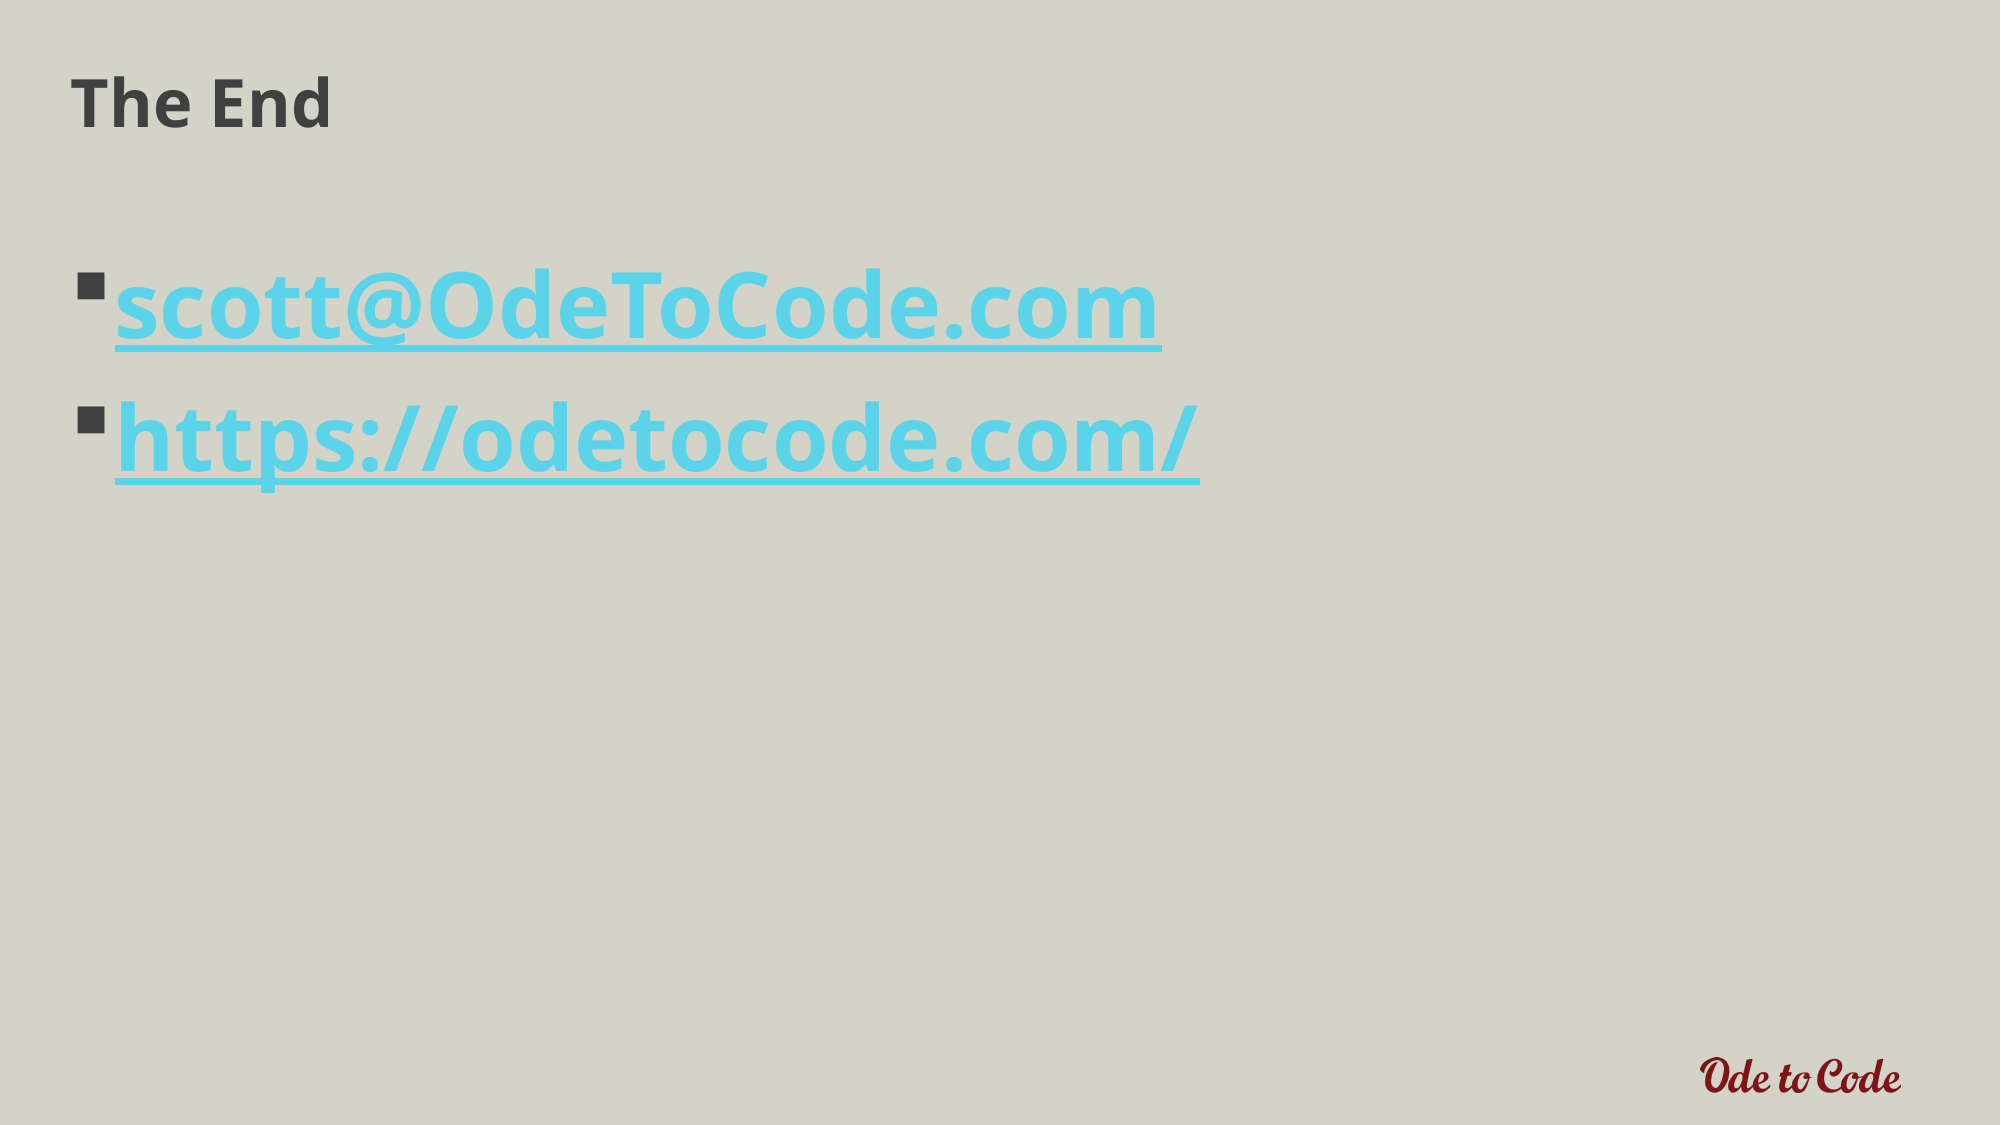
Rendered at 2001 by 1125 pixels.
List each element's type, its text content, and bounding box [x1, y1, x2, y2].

picture [1700, 1057, 1901, 1096]
list scott@OdeToCode.com https://odetocode.com/ [70, 248, 1930, 1016]
title The End [70, 70, 1930, 142]
